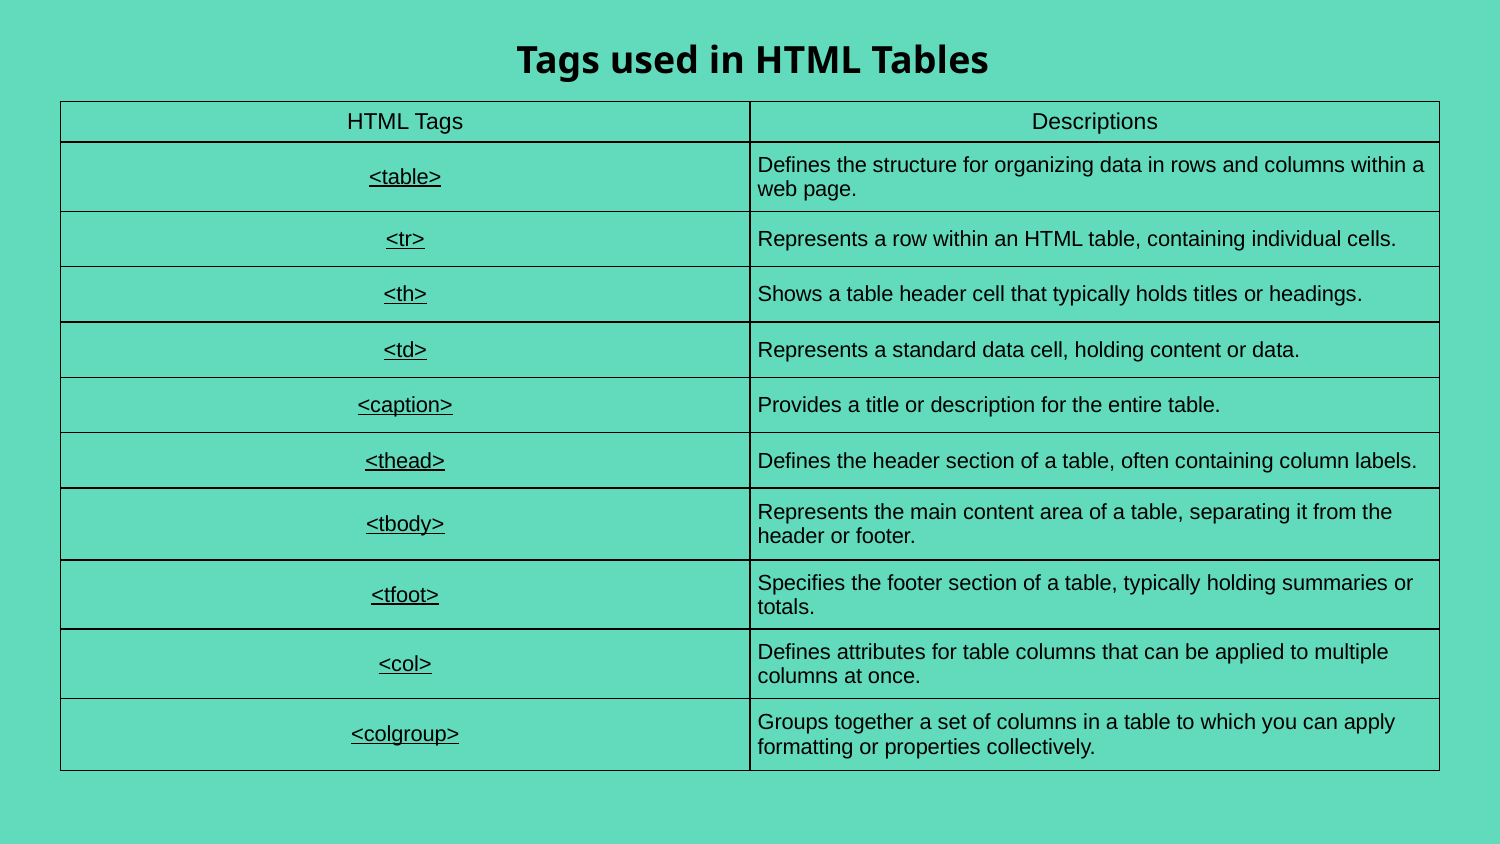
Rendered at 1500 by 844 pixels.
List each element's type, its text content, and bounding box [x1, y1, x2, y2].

table_cell <table> [61, 143, 749, 211]
table_cell <th> [61, 267, 749, 321]
table_cell <caption> [61, 378, 749, 432]
table_cell <colgroup> [61, 699, 749, 770]
list Tags used in HTML Tables [476, 21, 1054, 83]
table_cell <thead> [61, 433, 749, 487]
table_cell Represents a row within an HTML table, containing individual cells. [751, 212, 1439, 266]
table_cell Specifies the footer section of a table, typically holding summaries or totals. [751, 561, 1439, 628]
table_header HTML Tags [61, 102, 749, 141]
table_cell Provides a title or description for the entire table. [751, 378, 1439, 432]
table_cell <tbody> [61, 489, 749, 559]
table_cell Represents the main content area of a table, separating it from the header or footer. [751, 489, 1439, 559]
table_cell Shows a table header cell that typically holds titles or headings. [751, 267, 1439, 321]
table_cell <tr> [61, 212, 749, 266]
table_cell <col> [61, 630, 749, 698]
table_cell Defines attributes for table columns that can be applied to multiple columns at once. [751, 630, 1439, 698]
table_cell Defines the header section of a table, often containing column labels. [751, 433, 1439, 487]
table_cell Represents a standard data cell, holding content or data. [751, 323, 1439, 377]
table_header Descriptions [751, 102, 1439, 141]
table_cell <tfoot> [61, 561, 749, 628]
table_cell <td> [61, 323, 749, 377]
table_cell Defines the structure for organizing data in rows and columns within a web page. [751, 143, 1439, 211]
table_cell Groups together a set of columns in a table to which you can apply formatting or properties collectively. [751, 699, 1439, 770]
